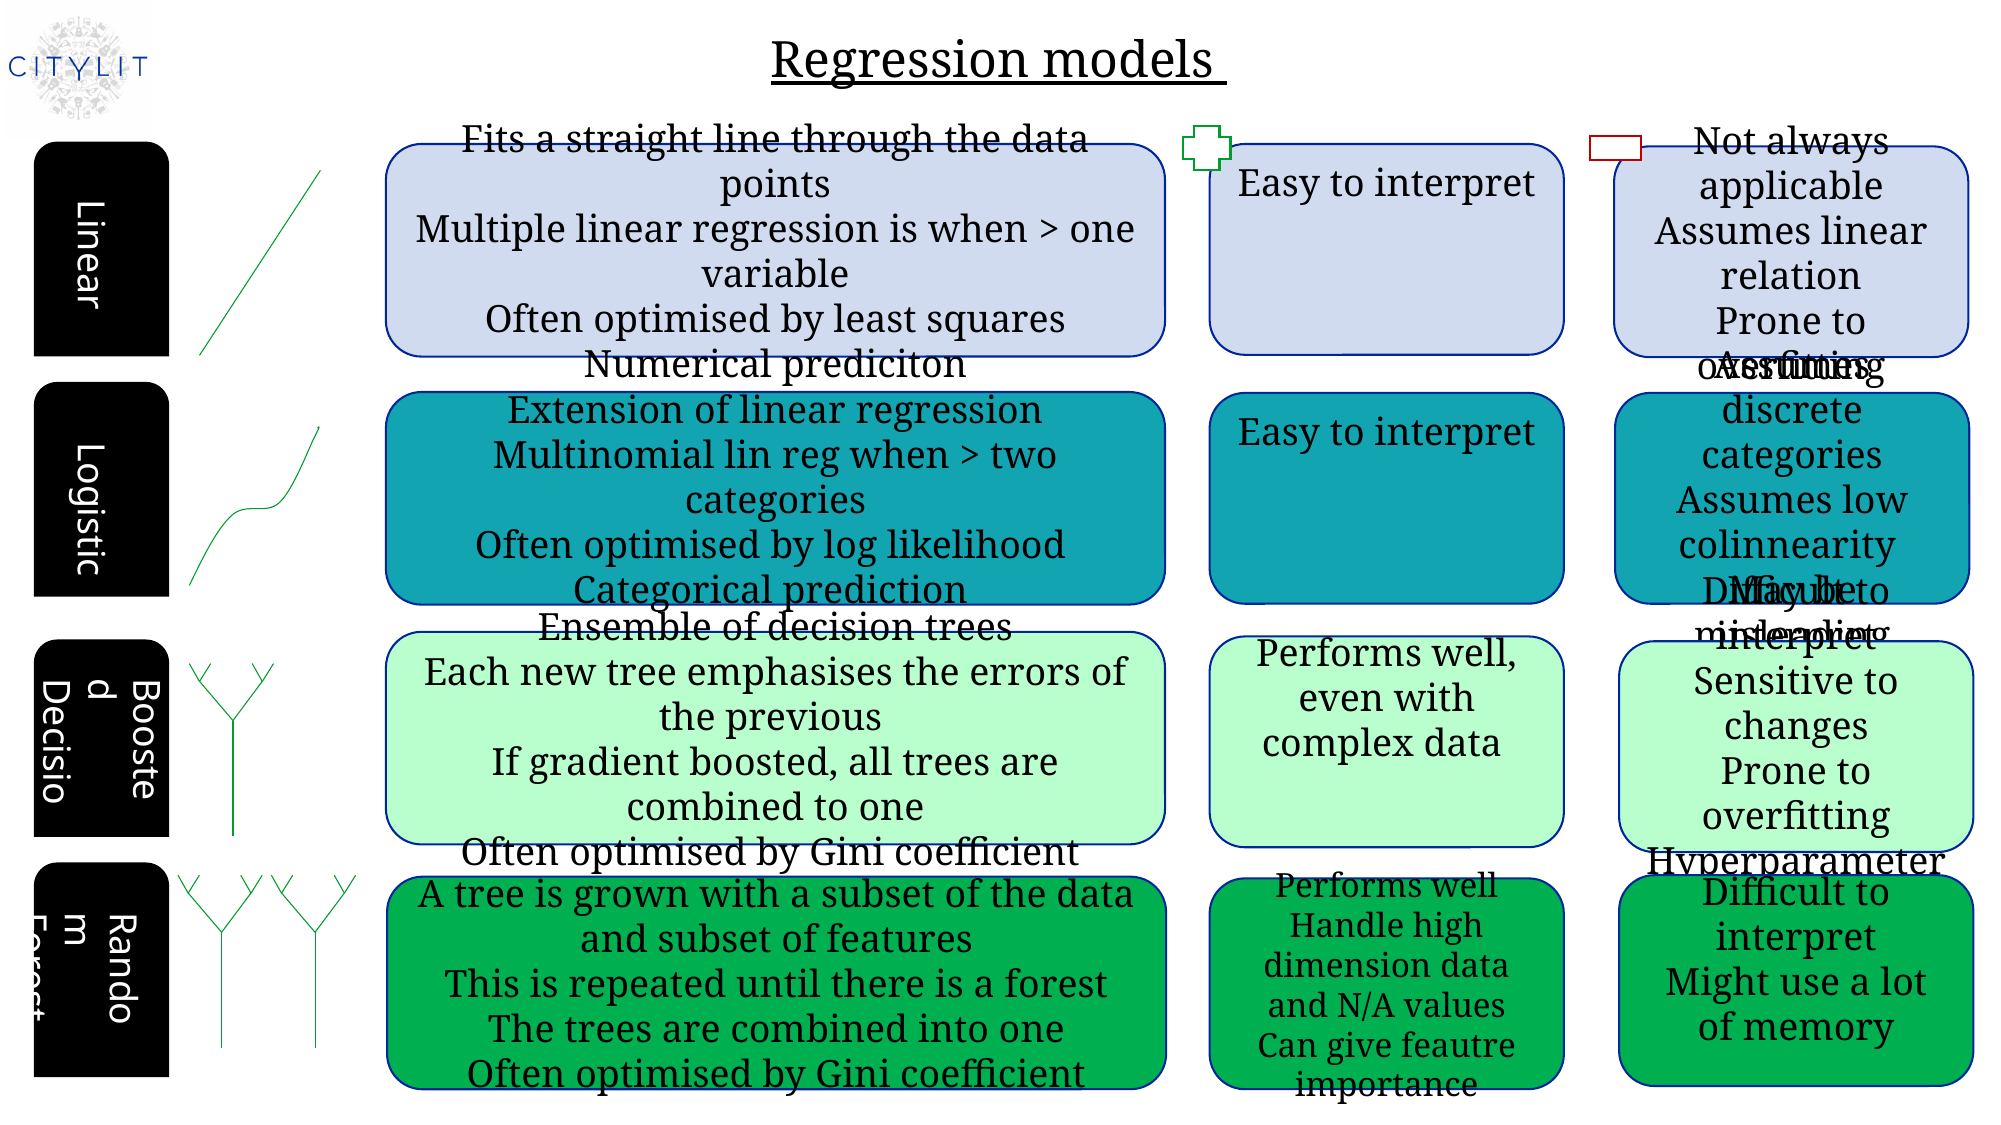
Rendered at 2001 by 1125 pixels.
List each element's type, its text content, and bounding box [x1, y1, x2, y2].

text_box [199, 170, 321, 356]
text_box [315, 892, 345, 933]
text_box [344, 875, 356, 894]
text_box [232, 681, 263, 721]
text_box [250, 875, 263, 894]
text_box [1182, 125, 1232, 171]
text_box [221, 892, 252, 933]
picture [3, 0, 152, 140]
text_box Performs well Handle high dimension data and N/A values Can give feautre importance [1208, 877, 1565, 1091]
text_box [199, 681, 232, 721]
text_box Ensemble of decision trees Each new tree emphasises the errors of the previous If gradient boosted, all trees are combined to one Often optimised by Gini coefficient [384, 630, 1167, 846]
text_box Regression models [466, 20, 1532, 96]
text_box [334, 875, 344, 892]
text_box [252, 663, 262, 681]
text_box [281, 875, 293, 892]
text_box Not always applicable Assumes linear relation Prone to overfitting [1613, 145, 1970, 359]
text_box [188, 892, 221, 933]
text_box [262, 663, 274, 682]
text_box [189, 663, 199, 682]
text_box [188, 426, 320, 586]
text_box [33, 639, 170, 663]
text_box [281, 892, 315, 933]
text_box Boosted Decision Tree [0, 663, 179, 830]
text_box [33, 381, 170, 597]
text_box Logistic [63, 427, 123, 599]
text_box [1589, 135, 1642, 161]
text_box A tree is grown with a subset of the data and subset of features This is repeated until there is a forest The trees are combined into one Often optimised by Gini coefficient [386, 875, 1168, 1091]
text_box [188, 875, 200, 892]
text_box Easy to interpret [1208, 142, 1565, 356]
text_box [33, 830, 170, 837]
text_box [33, 862, 170, 1078]
text_box Fits a straight line through the data points Multiple linear regression is when > one variable Often optimised by least squares Numerical prediciton [384, 142, 1167, 358]
text_box [33, 141, 170, 357]
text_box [271, 875, 281, 894]
text_box Random Forest [4, 897, 155, 1069]
text_box Difficult to interpret Might use a lot of memory [1618, 874, 1975, 1088]
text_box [177, 875, 188, 894]
text_box Easy to interpret [1208, 391, 1565, 605]
text_box Assumes discrete categories Assumes low colinnearity May be misleading [1614, 391, 1971, 605]
text_box Difficult to interpret Sensitive to changes Prone to overfitting Hyperparameter tuning [1618, 640, 1975, 854]
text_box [240, 875, 250, 892]
text_box Extension of linear regression Multinomial lin reg when > two categories Often optimised by log likelihood Categorical prediction [384, 390, 1167, 606]
text_box Linear [63, 184, 123, 356]
text_box [924, 487, 1075, 638]
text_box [199, 663, 211, 681]
text_box Performs well, even with complex data [1208, 635, 1565, 849]
